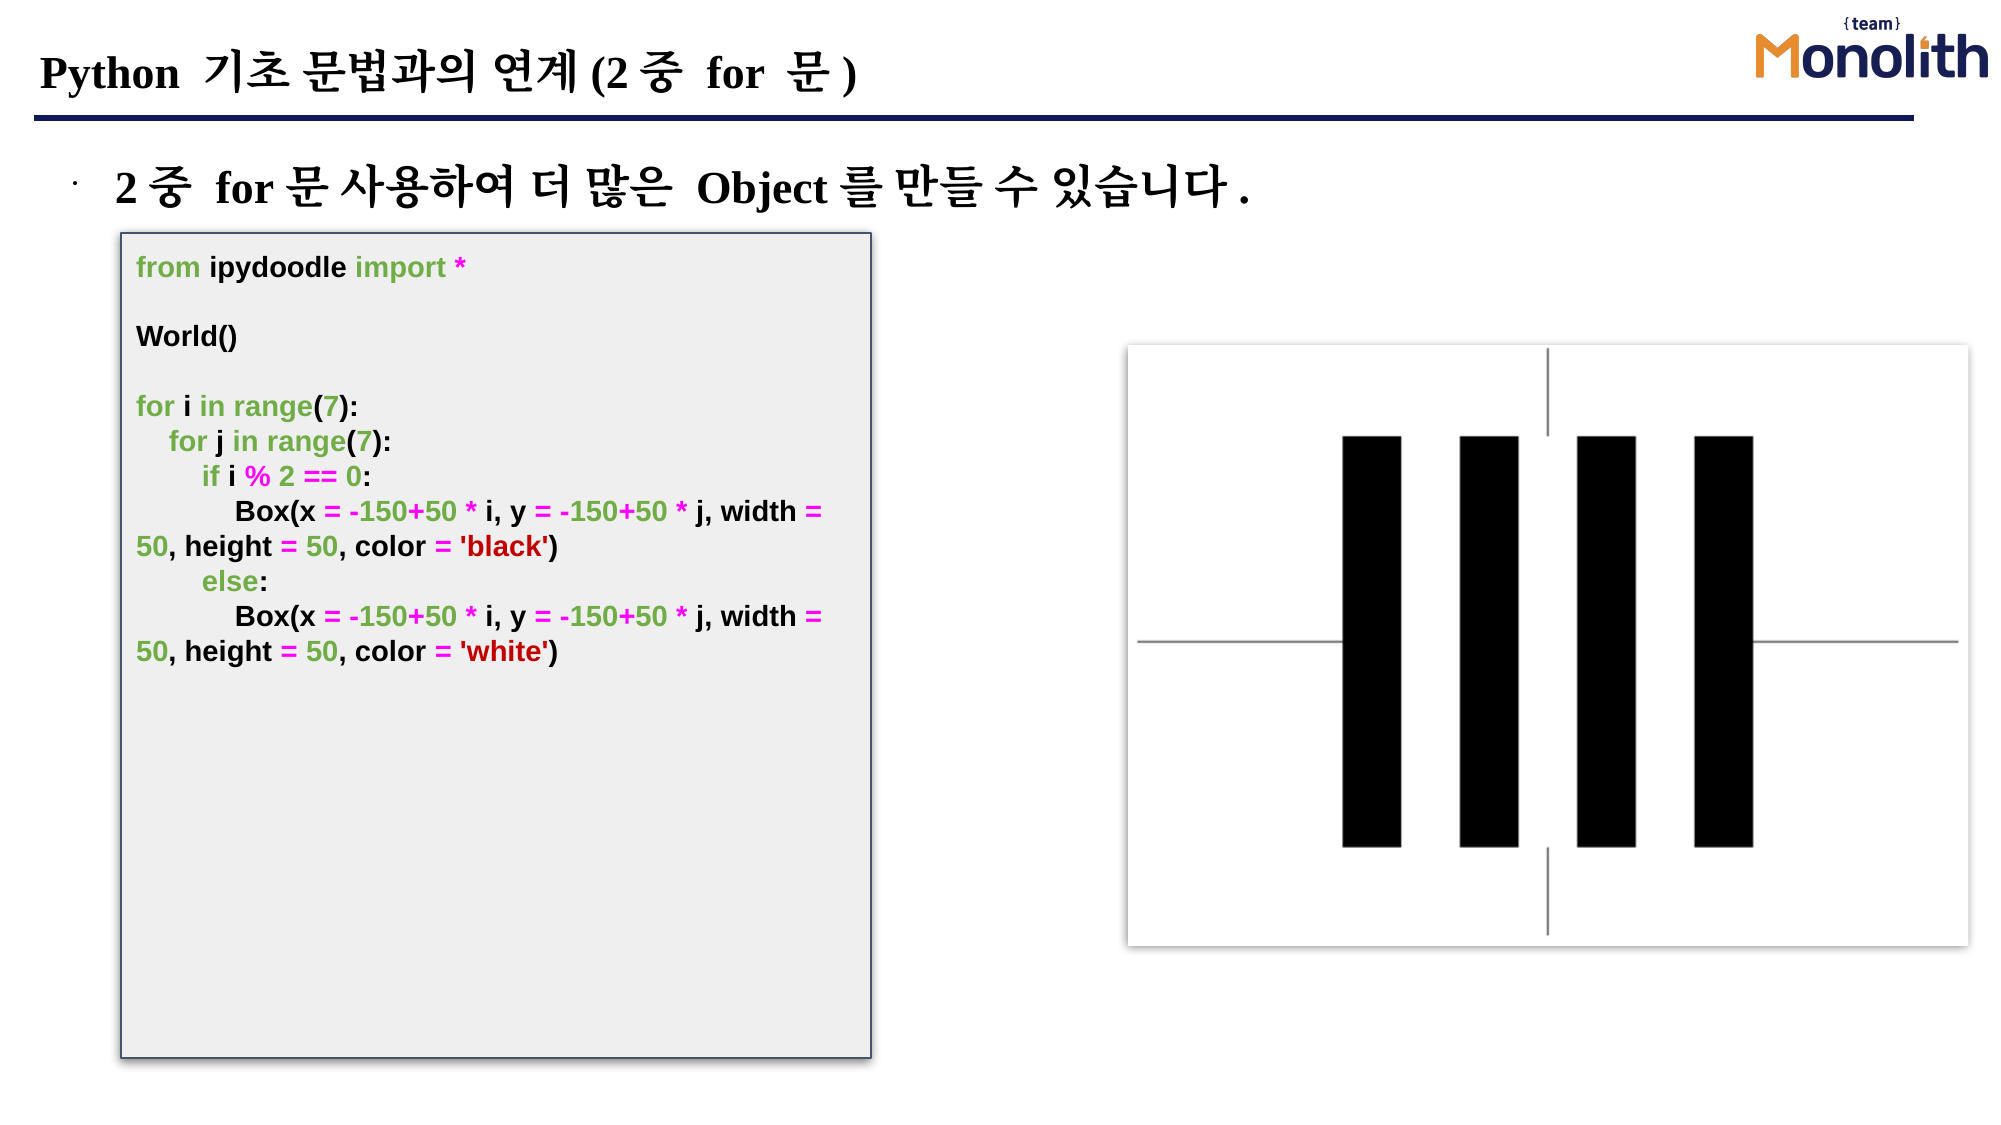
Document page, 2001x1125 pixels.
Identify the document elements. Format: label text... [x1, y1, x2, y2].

picture [1756, 17, 1988, 78]
title Python 기초 문법과의 연계(2중 for 문) [24, 38, 1750, 110]
list 2중 for문 사용하여 더 많은 Object를 만들 수 있습니다. [24, 134, 1905, 991]
picture [1127, 345, 1969, 946]
text_box from ipydoodle import * World() for i in range(7): for j in range(7): if i % 2 == 0: Box(x = -150+50 * i, y = -150+50 * j, width = 50, height = 50, color = 'black') else: Box(x = -150+50 * i, y = -150+50 * j, width = 50, height = 50, color = 'white') [120, 232, 871, 1058]
